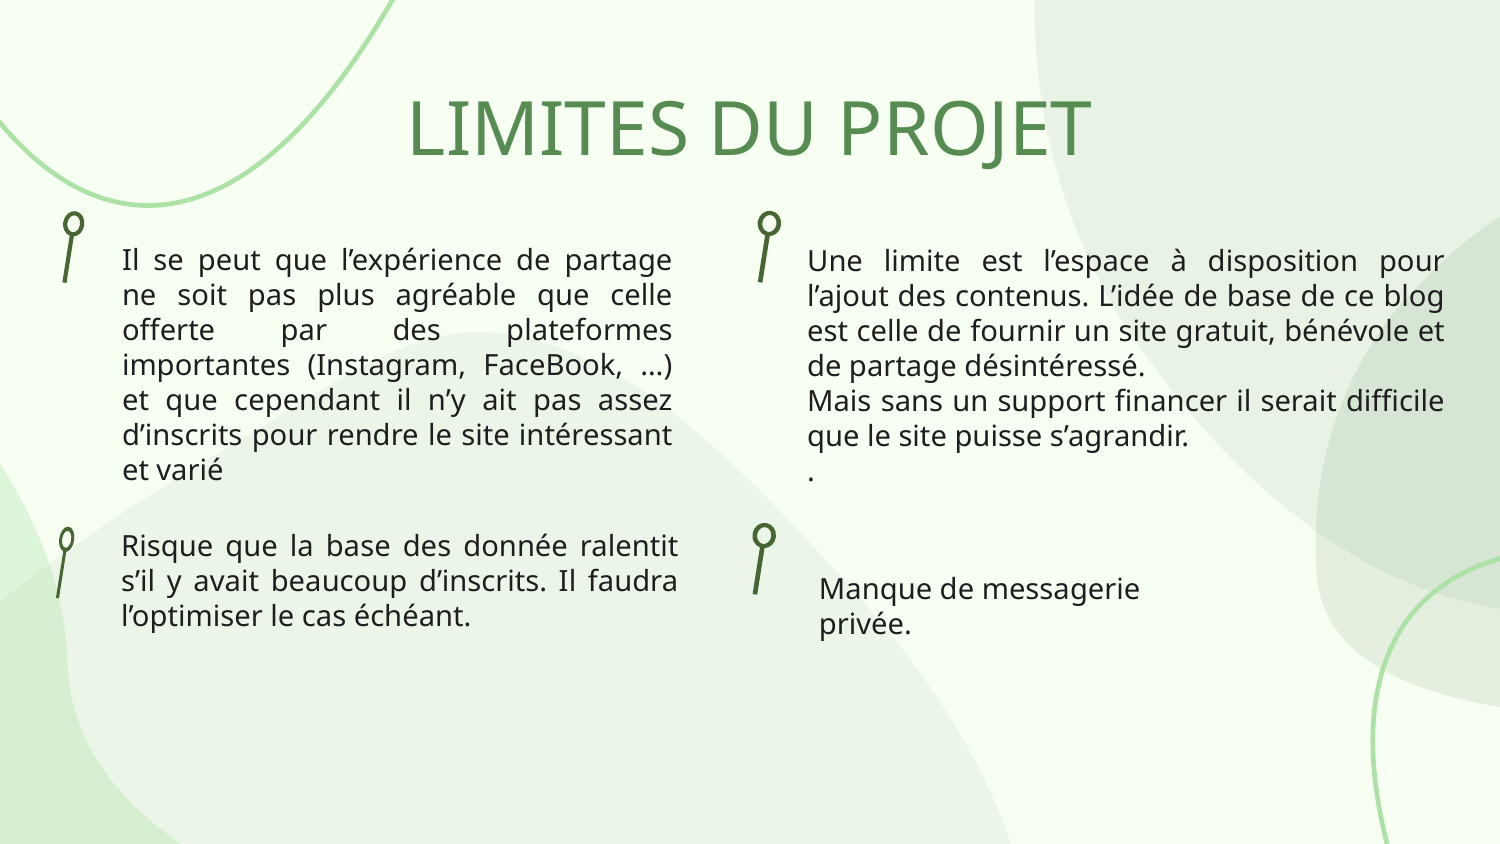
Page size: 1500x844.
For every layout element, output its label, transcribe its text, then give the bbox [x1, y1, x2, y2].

text_box Une limite est l’espace à disposition pour l’ajout des contenus. L’idée de base de ce blog est celle de fournir un site gratuit, bénévole et de partage désintéressé. Mais sans un support financer il serait difficile que le site puisse s’agrandir. . [791, 227, 1461, 468]
text_box [752, 522, 776, 595]
title LIMITES DU PROJET [118, 71, 1382, 180]
text_box Il se peut que l’expérience de partage ne soit pas plus agréable que celle offerte par des plateformes importantes (Instagram, FaceBook, …) et que cependant il n’y ait pas assez d’inscrits pour rendre le site intéressant et varié [86, 226, 688, 510]
text_box [757, 210, 782, 283]
subtitle Manque de messagerie privée. [783, 555, 1244, 631]
text_box [55, 526, 75, 599]
text_box [62, 211, 85, 283]
text_box Risque que la base des donnée ralentit s’il y avait beaucoup d’inscrits. Il faudra l’optimiser le cas échéant. [85, 512, 694, 608]
